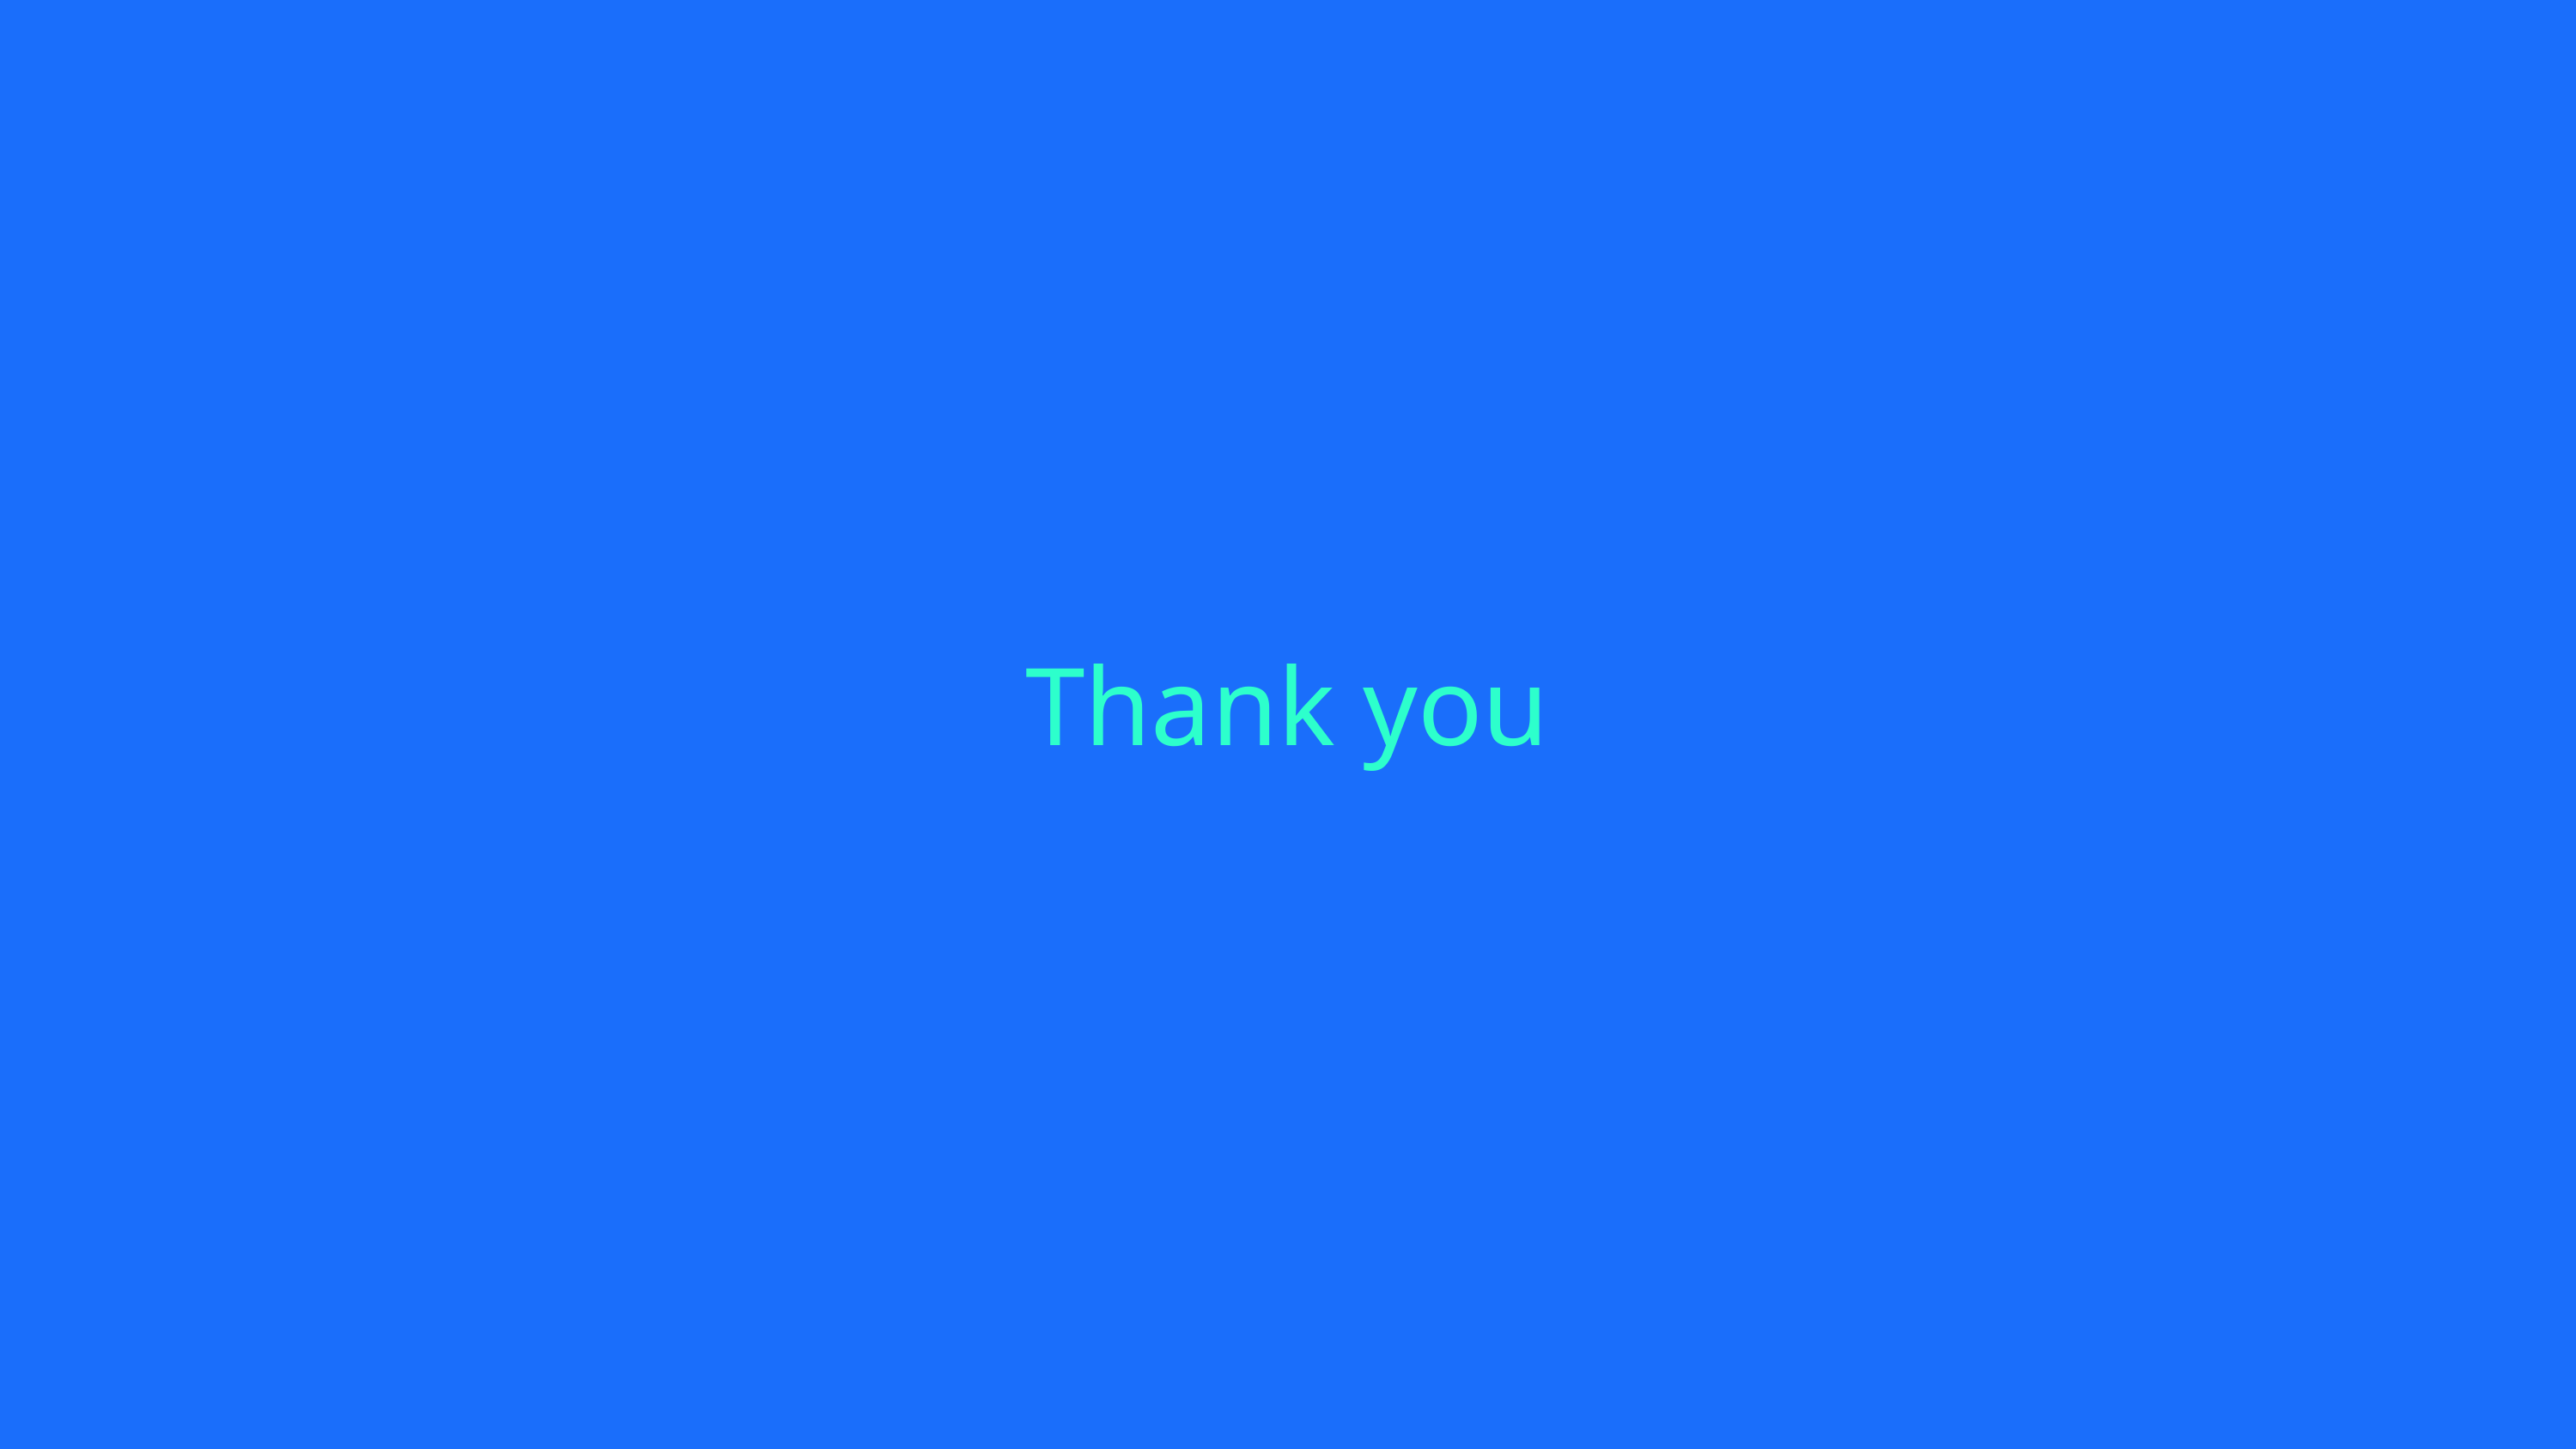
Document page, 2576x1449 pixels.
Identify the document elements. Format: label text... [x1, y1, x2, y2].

text_box Thank you [643, 632, 1932, 773]
